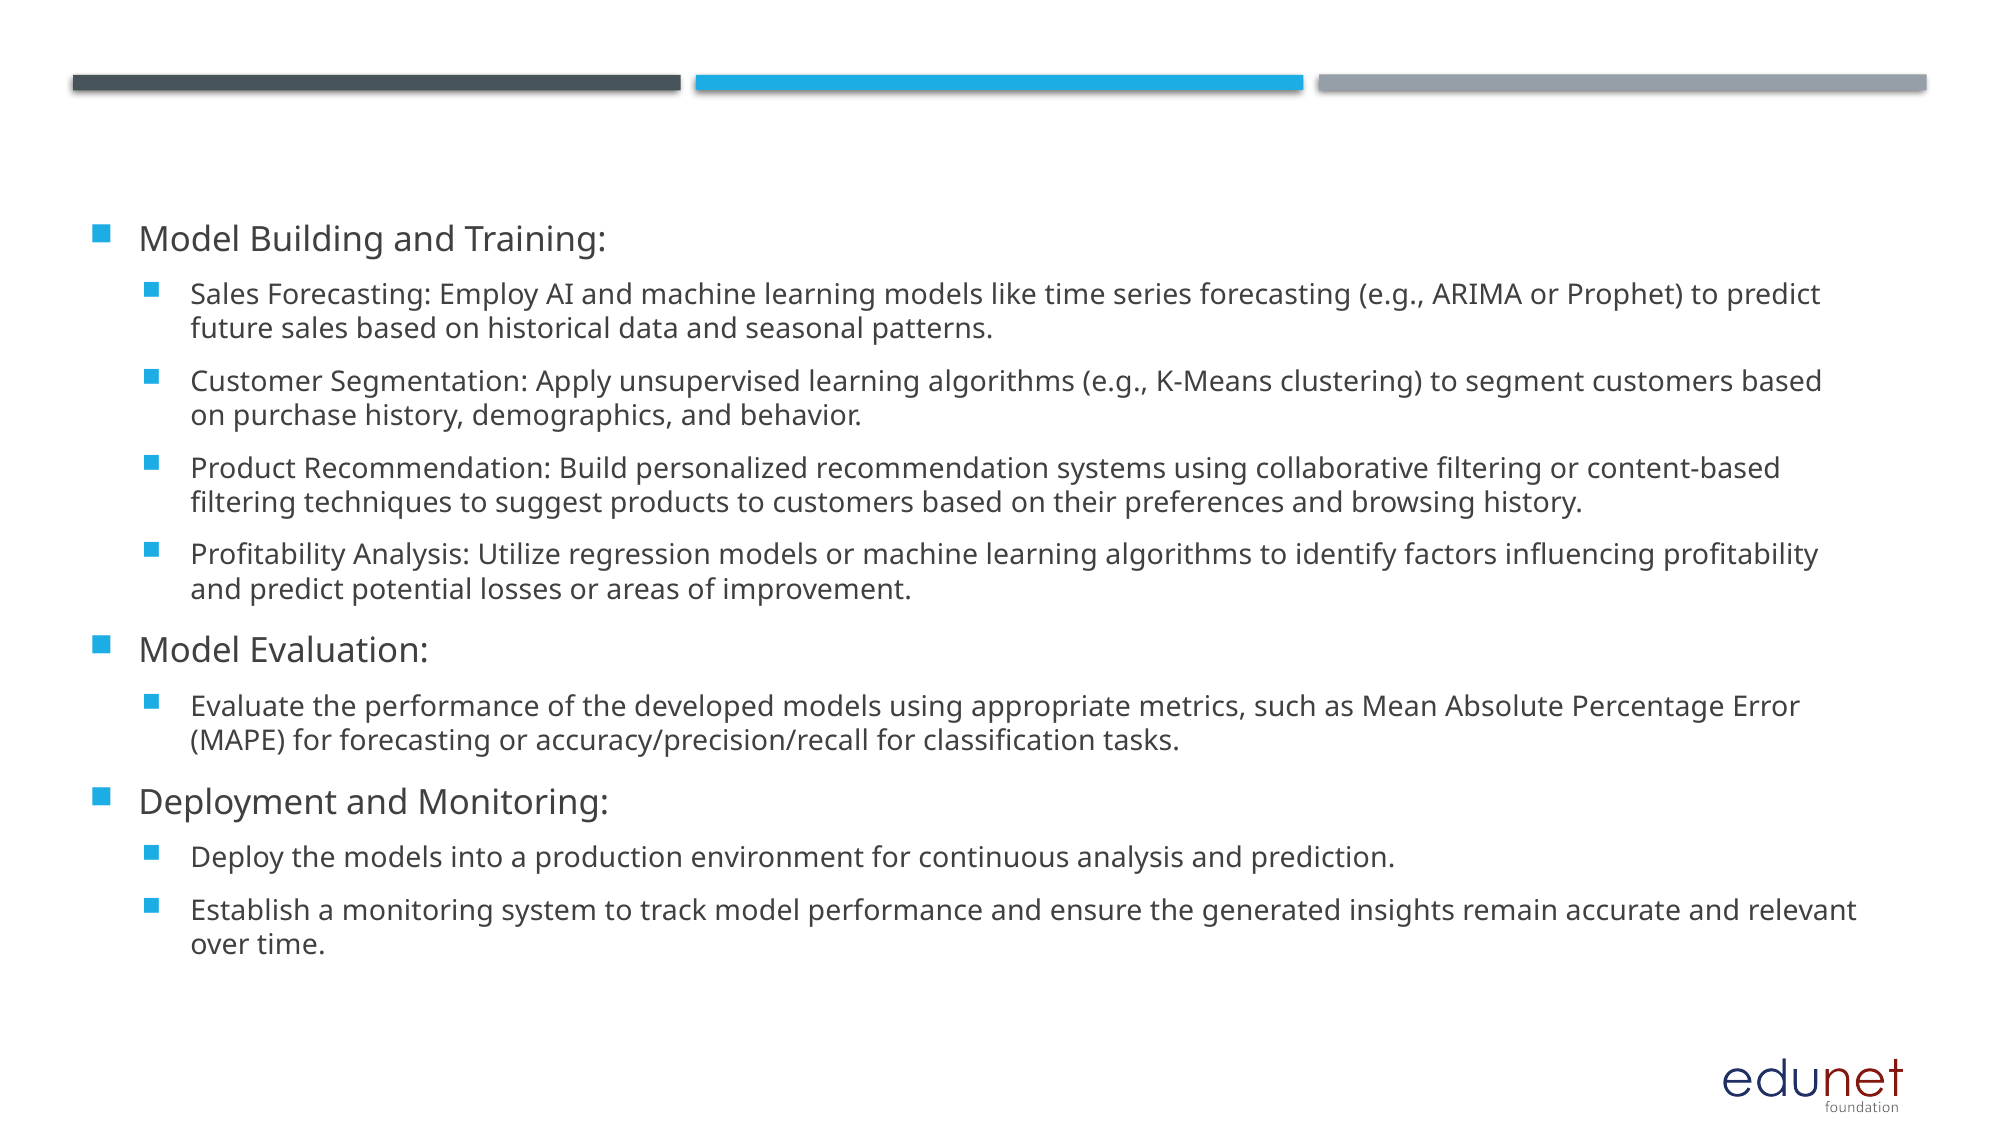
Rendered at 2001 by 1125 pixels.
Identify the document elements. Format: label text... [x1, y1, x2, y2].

picture [1719, 1056, 1905, 1116]
list Model Building and Training: Sales Forecasting: Employ AI and machine learning models like time series forecasting (e.g., ARIMA or Prophet) to predict future sales based on historical data and seasonal patterns. Customer Segmentation: Apply unsupervised learning algorithms (e.g., K-Means clustering) to segment customers based on purchase history, demographics, and behavior. Product Recommendation: Build personalized recommendation systems using collaborative filtering or content-based filtering techniques to suggest products to customers based on their preferences and browsing history. Profitability Analysis: Utilize regression models or machine learning algorithms to identify factors influencing profitability and predict potential losses or areas of improvement. Model Evaluation: Evaluate the performance of the developed models using appropriate metrics, such as Mean Absolute Percentage Error (MAPE) for forecasting or accuracy/precision/recall for classification tasks. Deployment and Monitoring: Deploy the models into a production environment for continuous analysis and prediction. Establish a monitoring system to track model performance and ensure the generated insights remain accurate and relevant over time. [74, 203, 1884, 970]
